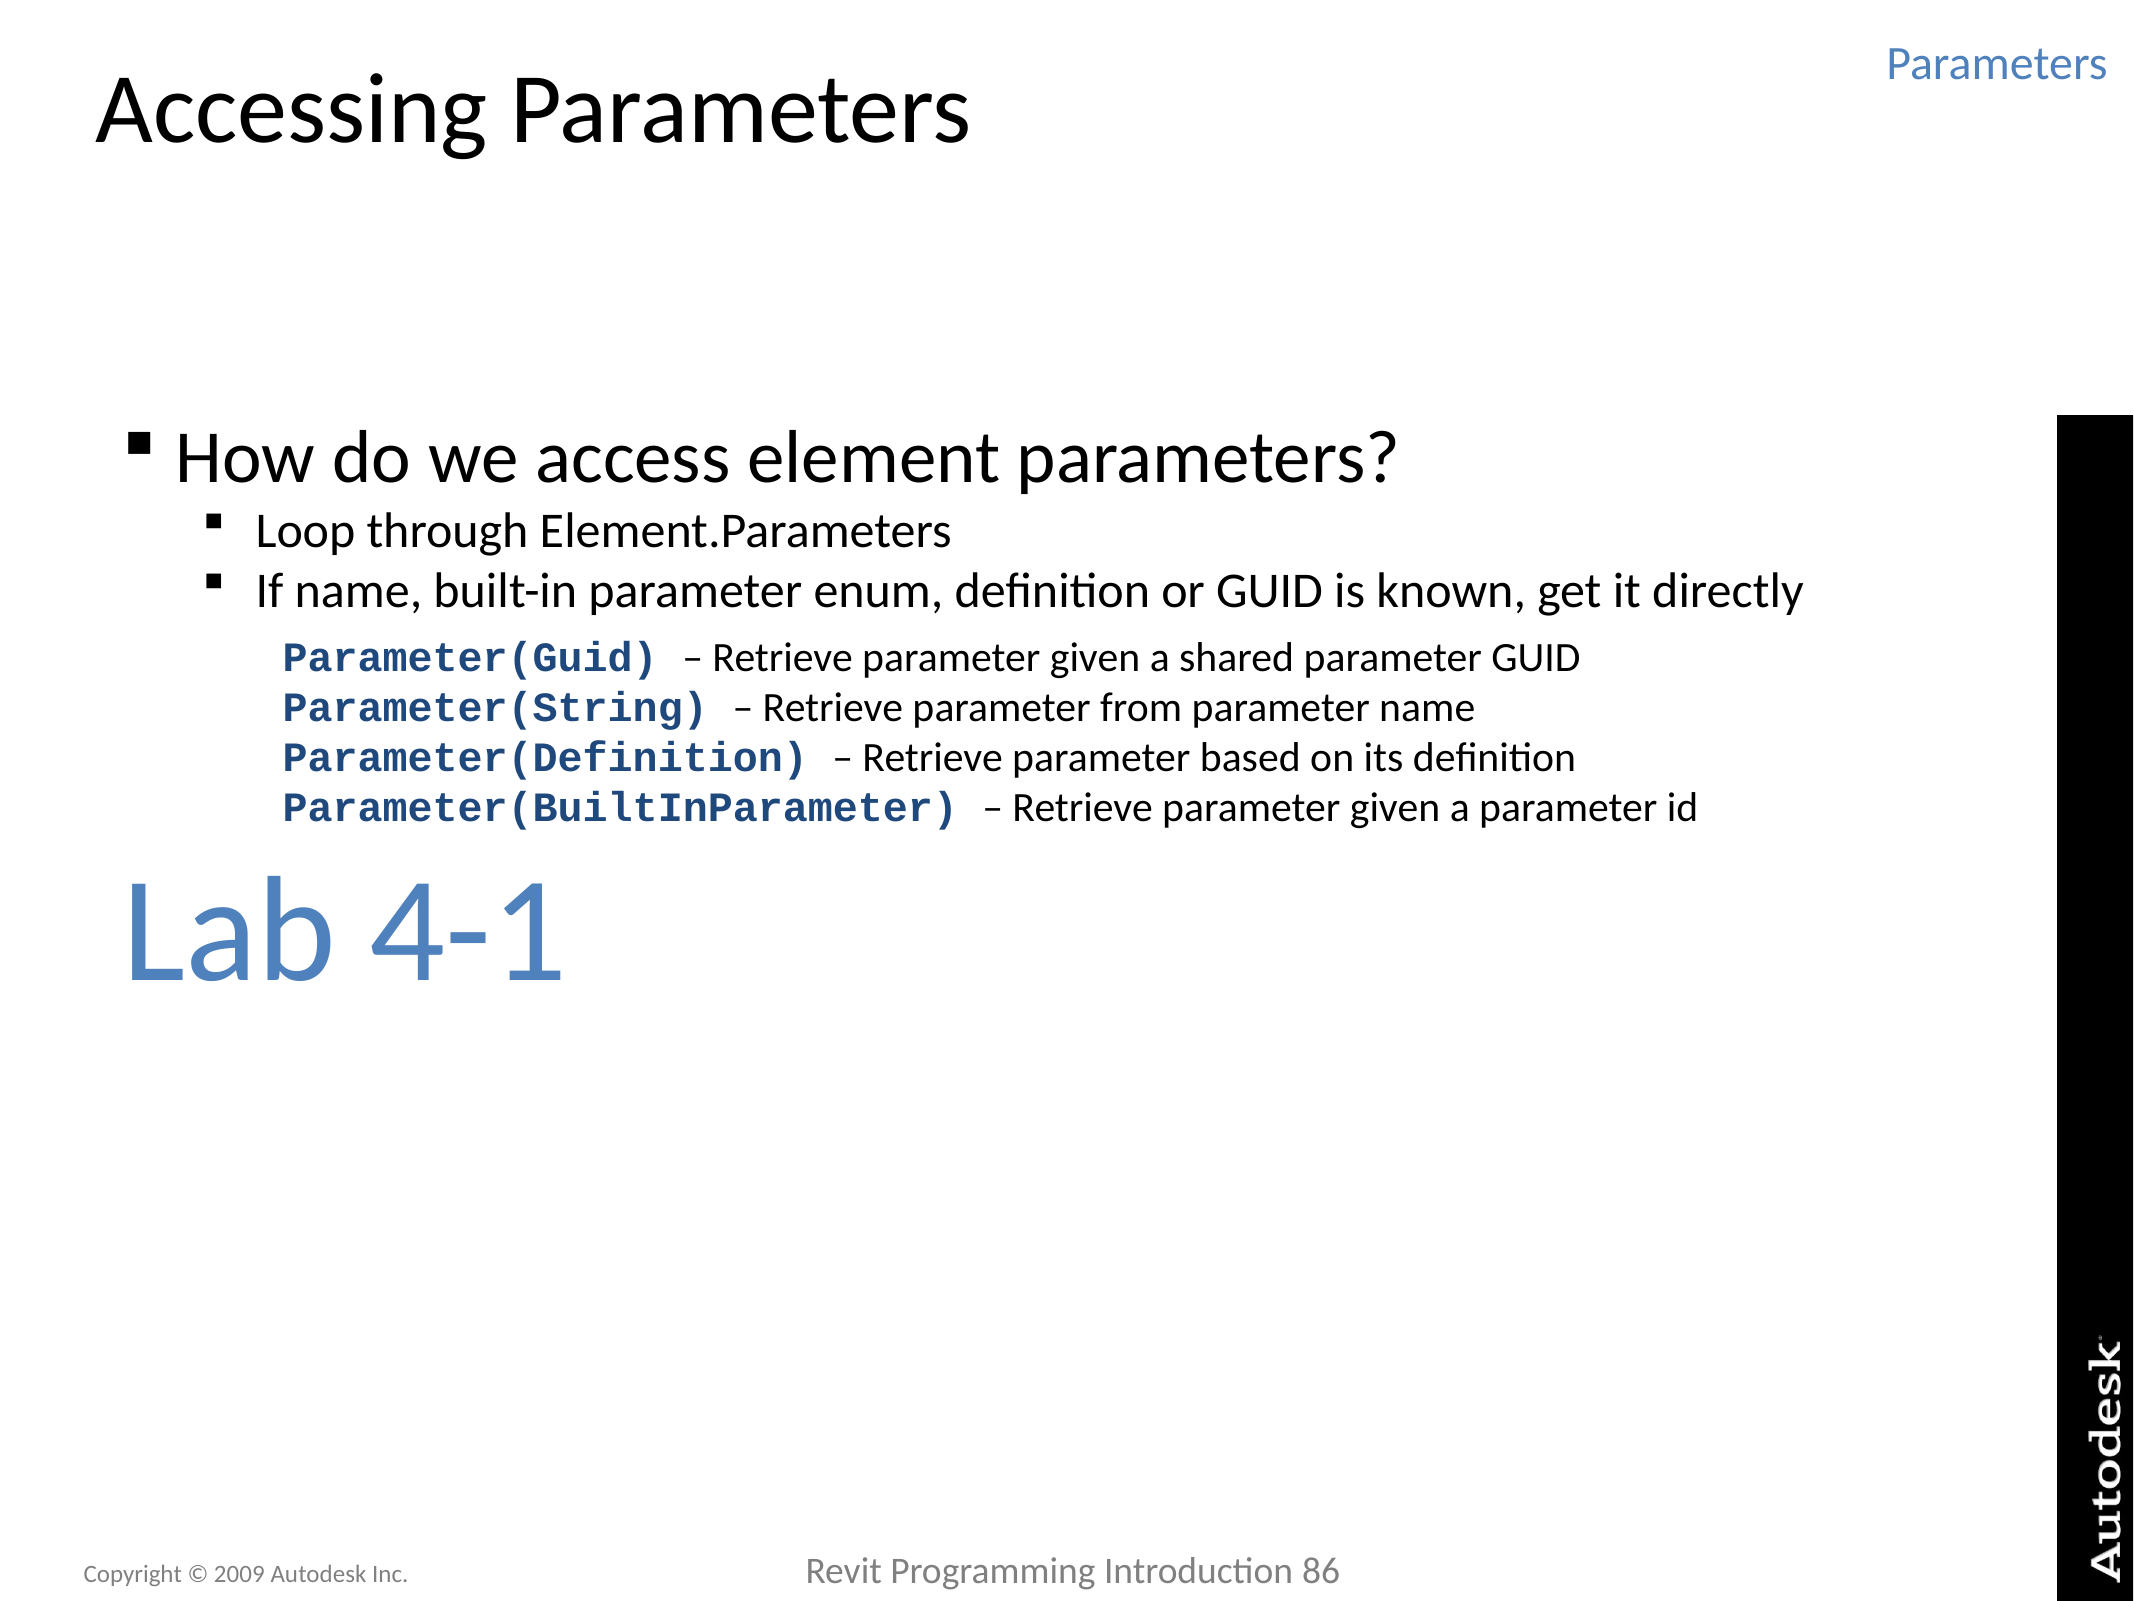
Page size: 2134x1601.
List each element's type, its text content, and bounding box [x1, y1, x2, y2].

text_box Parameters [1637, 31, 2108, 90]
picture [2057, 415, 2134, 1601]
list How do we access element parameters? Loop through Element.Parameters If name, built-in parameter enum, definition or GUID is known, get it directly Parameter(Guid) – Retrieve parameter given a shared parameter GUID Parameter(String) – Retrieve parameter from parameter name Parameter(Definition) – Retrieve parameter based on its definition Parameter(BuiltInParameter) – Retrieve parameter given a parameter id Lab 4-1 [74, 396, 1974, 1177]
title Accessing Parameters [74, 31, 1924, 299]
